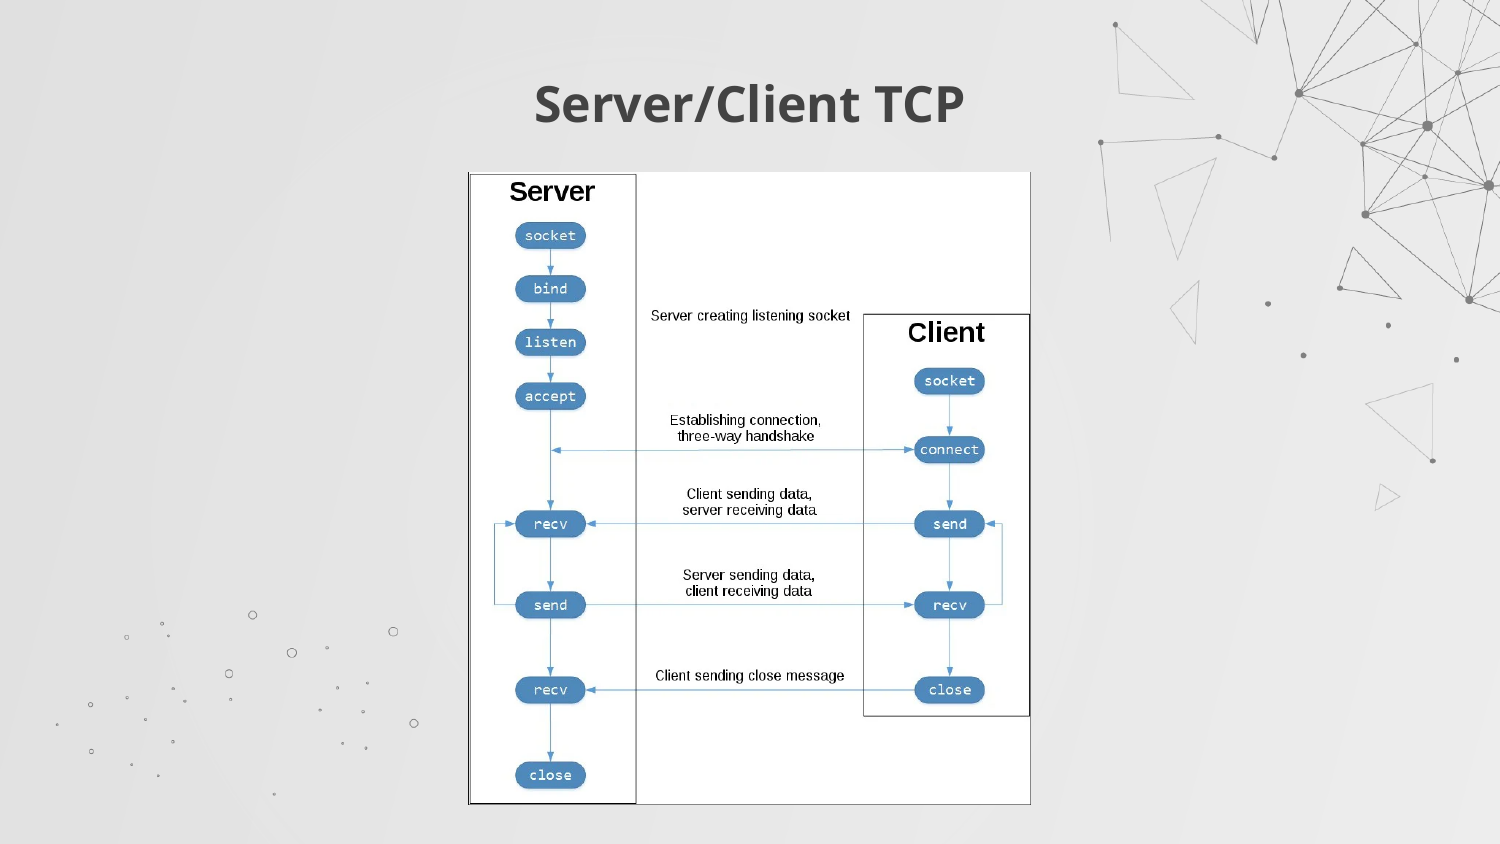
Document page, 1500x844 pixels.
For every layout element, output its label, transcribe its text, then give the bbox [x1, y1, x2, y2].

picture [0, 0, 1500, 844]
title Server/Client TCP [266, 57, 1234, 160]
